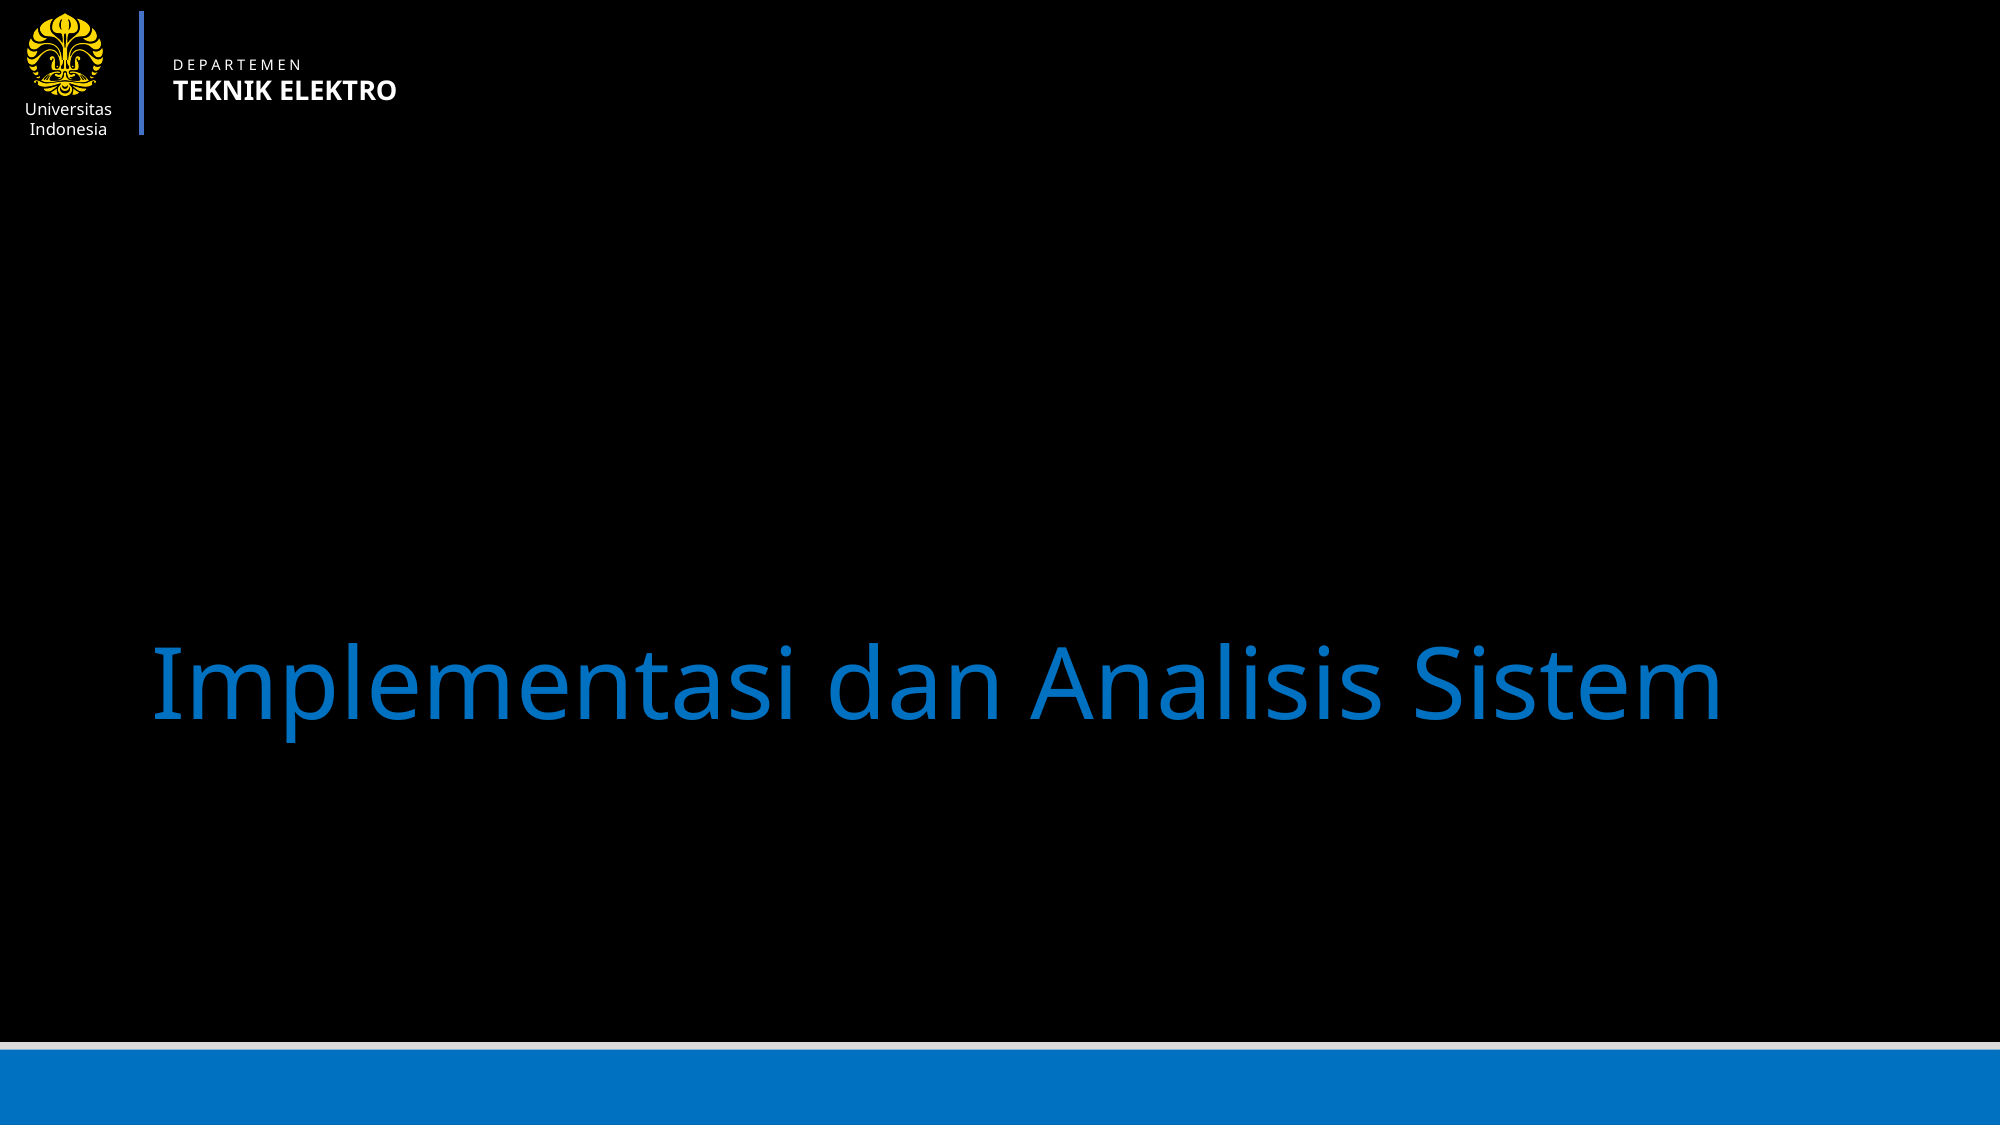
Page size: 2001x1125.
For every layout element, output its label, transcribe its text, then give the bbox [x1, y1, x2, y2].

picture [27, 13, 103, 96]
title Implementasi dan Analisis Sistem [136, 280, 1862, 749]
picture [0, 1050, 2000, 1125]
